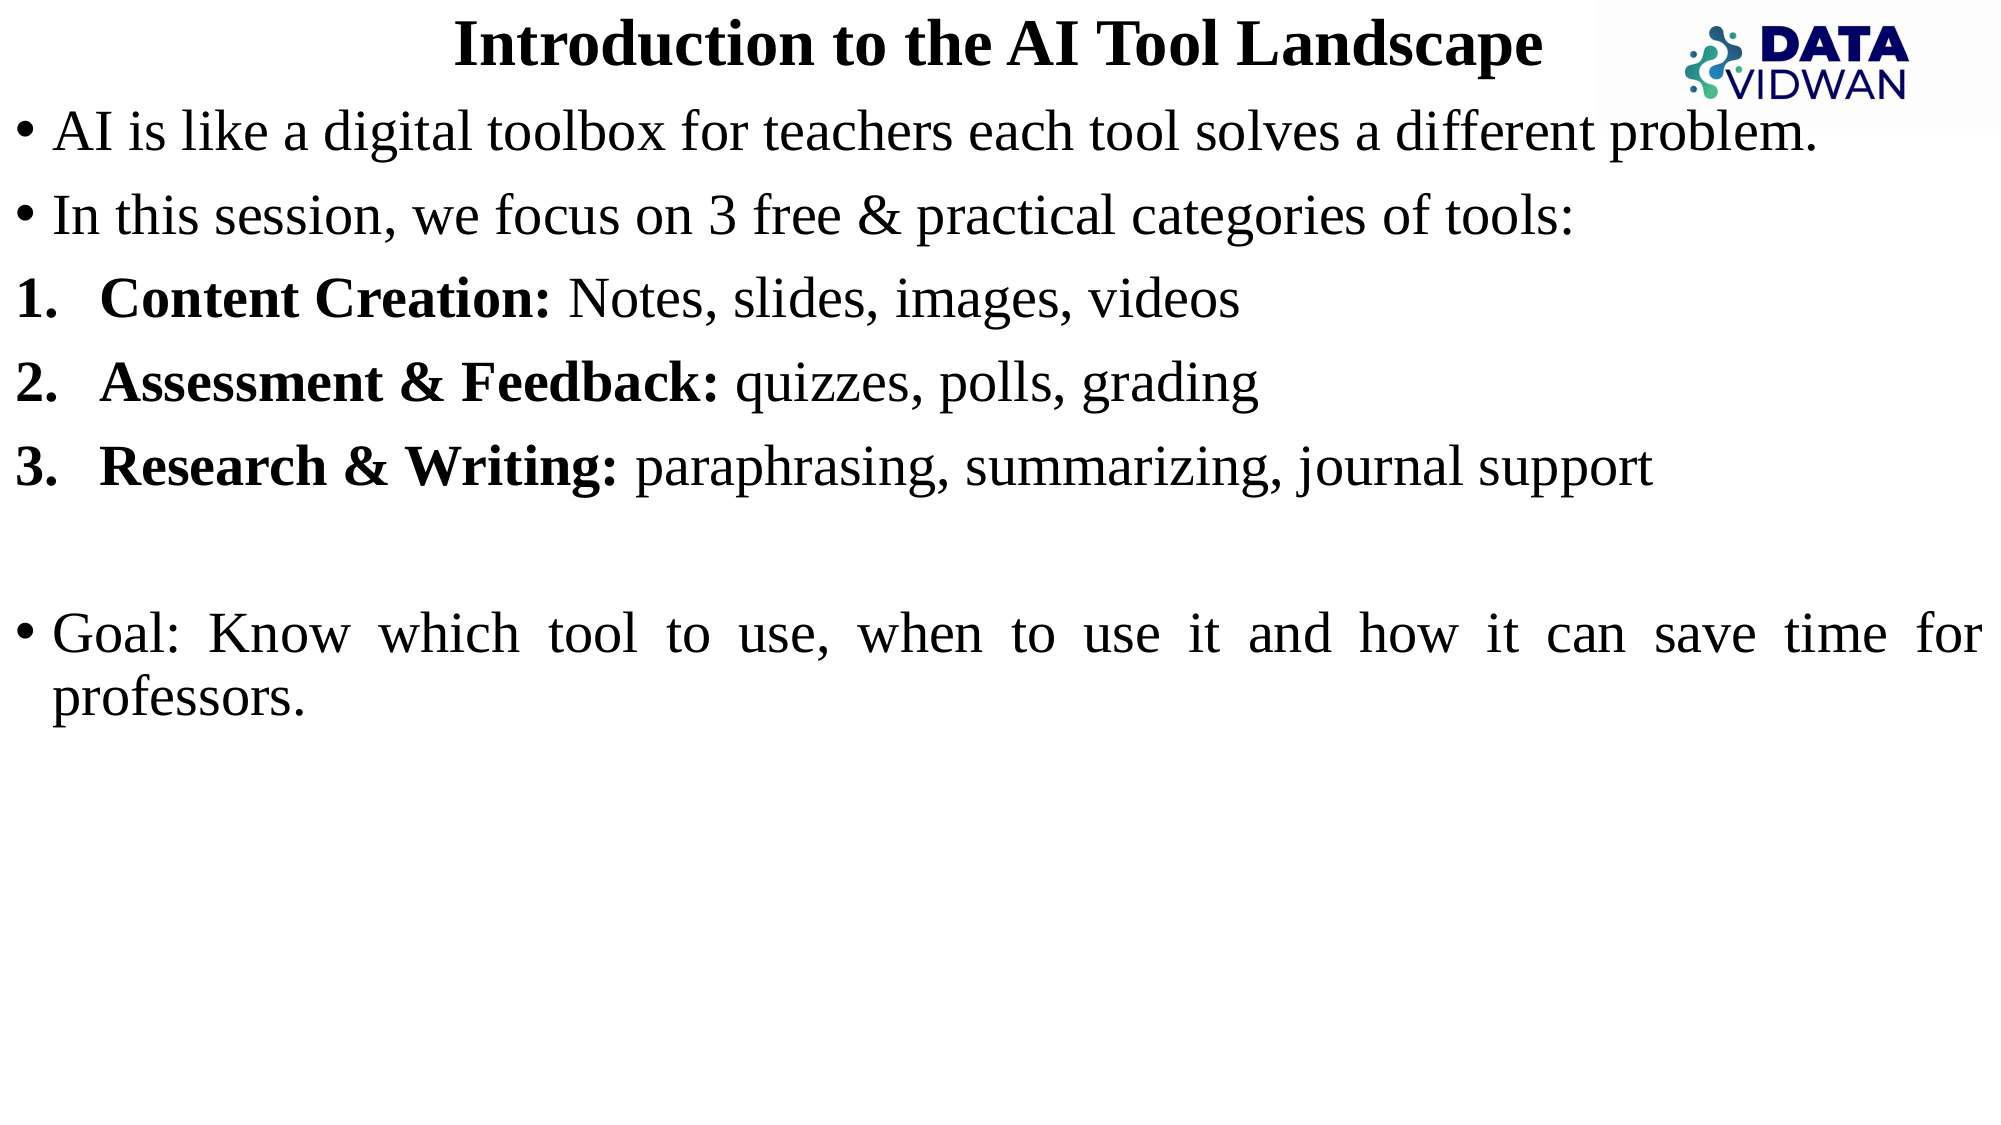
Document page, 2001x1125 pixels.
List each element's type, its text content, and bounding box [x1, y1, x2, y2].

list Introduction to the AI Tool Landscape AI is like a digital toolbox for teachers each tool solves a different problem. In this session, we focus on 3 free & practical categories of tools: Content Creation: Notes, slides, images, videos Assessment & Feedback: quizzes, polls, grading Research & Writing: paraphrasing, summarizing, journal support Goal: Know which tool to use, when to use it and how it can save time for professors. [0, 0, 2000, 1125]
